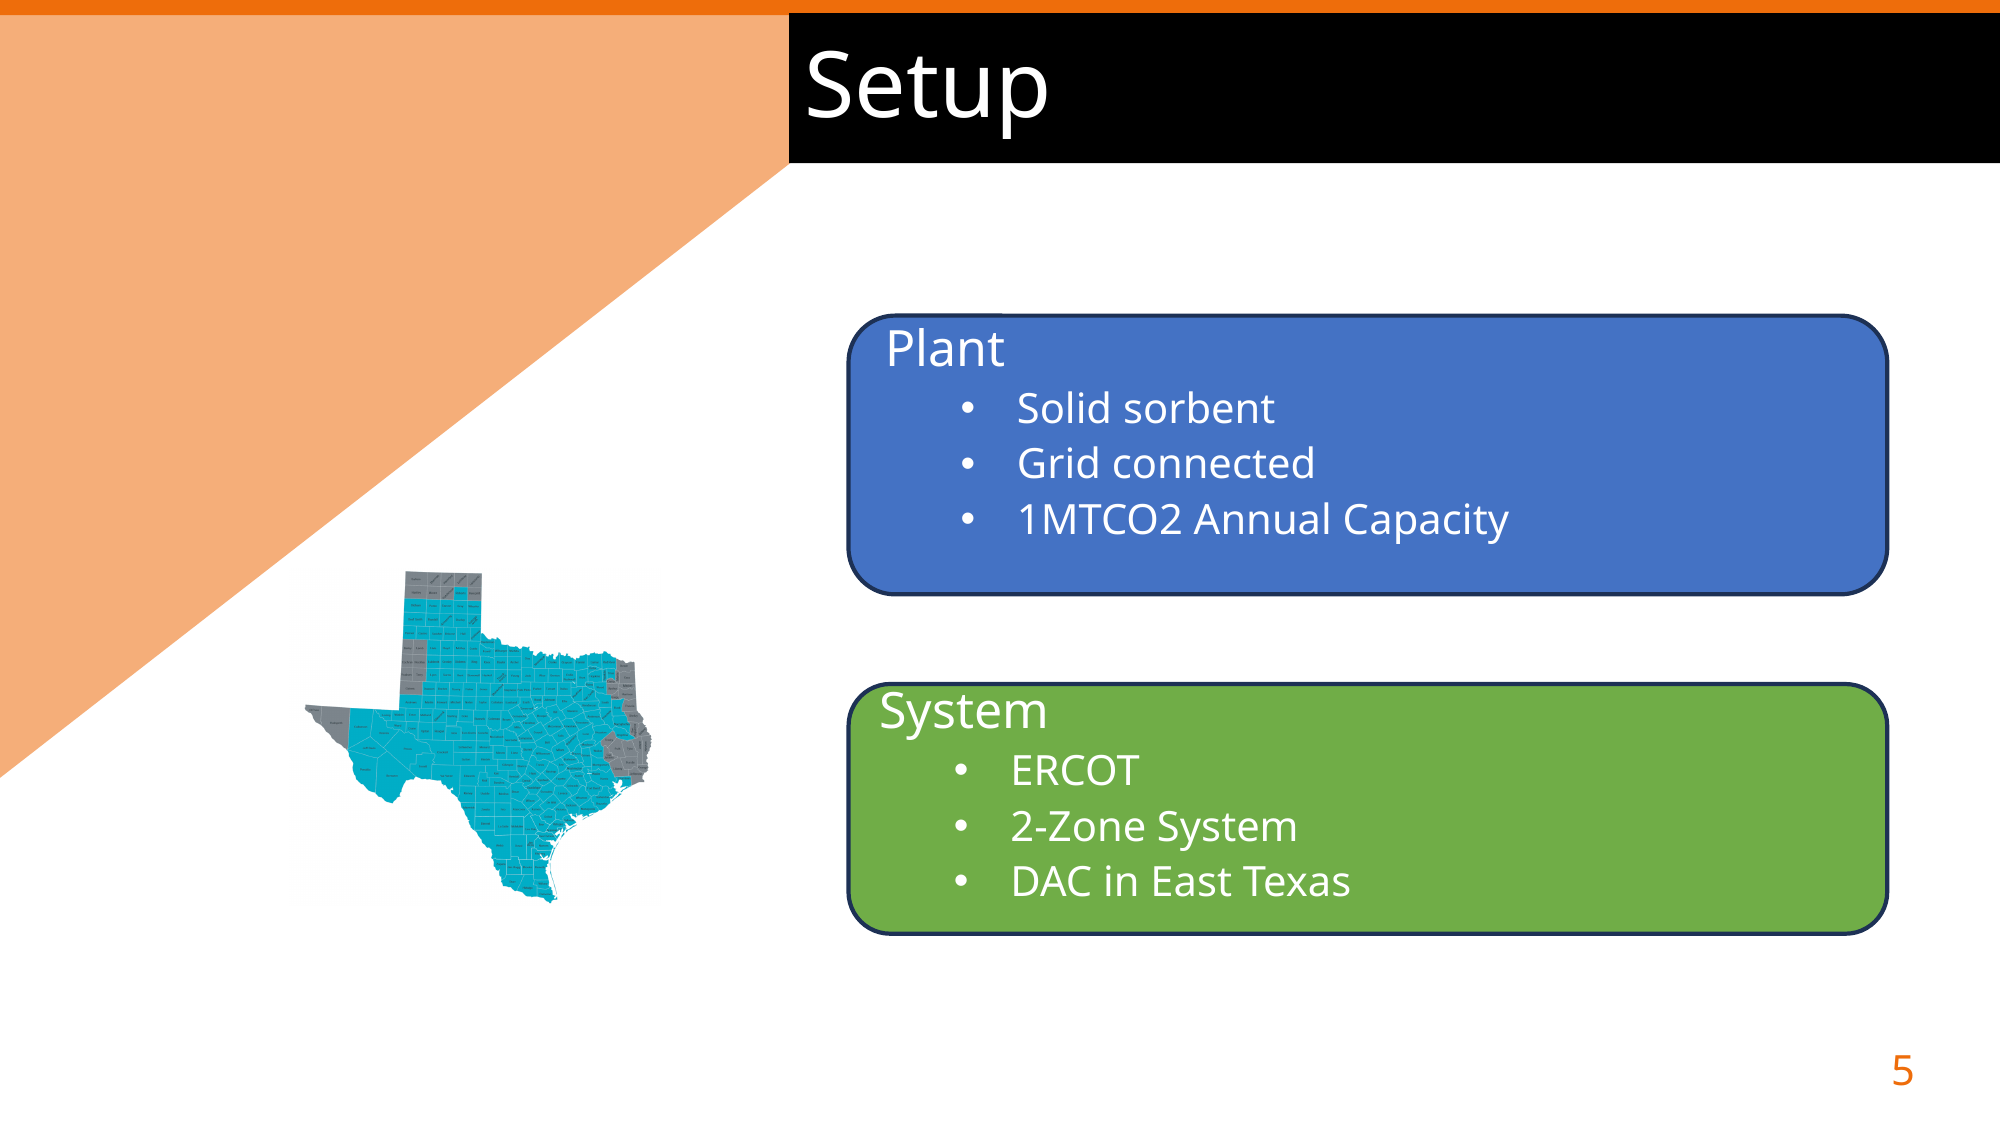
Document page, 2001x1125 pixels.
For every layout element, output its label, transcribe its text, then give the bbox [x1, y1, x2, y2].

slide_number 5 [1479, 1042, 1930, 1103]
text_box [883, 313, 1890, 597]
text_box [858, 681, 1890, 936]
title Setup [789, 13, 2000, 164]
picture [289, 568, 661, 906]
text_box System ERCOT 2-Zone System DAC in East Texas [845, 677, 1584, 922]
list Plant Solid sorbent Grid connected 1MTCO2 Annual Capacity [851, 315, 1806, 607]
text_box [846, 341, 851, 569]
text_box [0, 0, 1002, 781]
